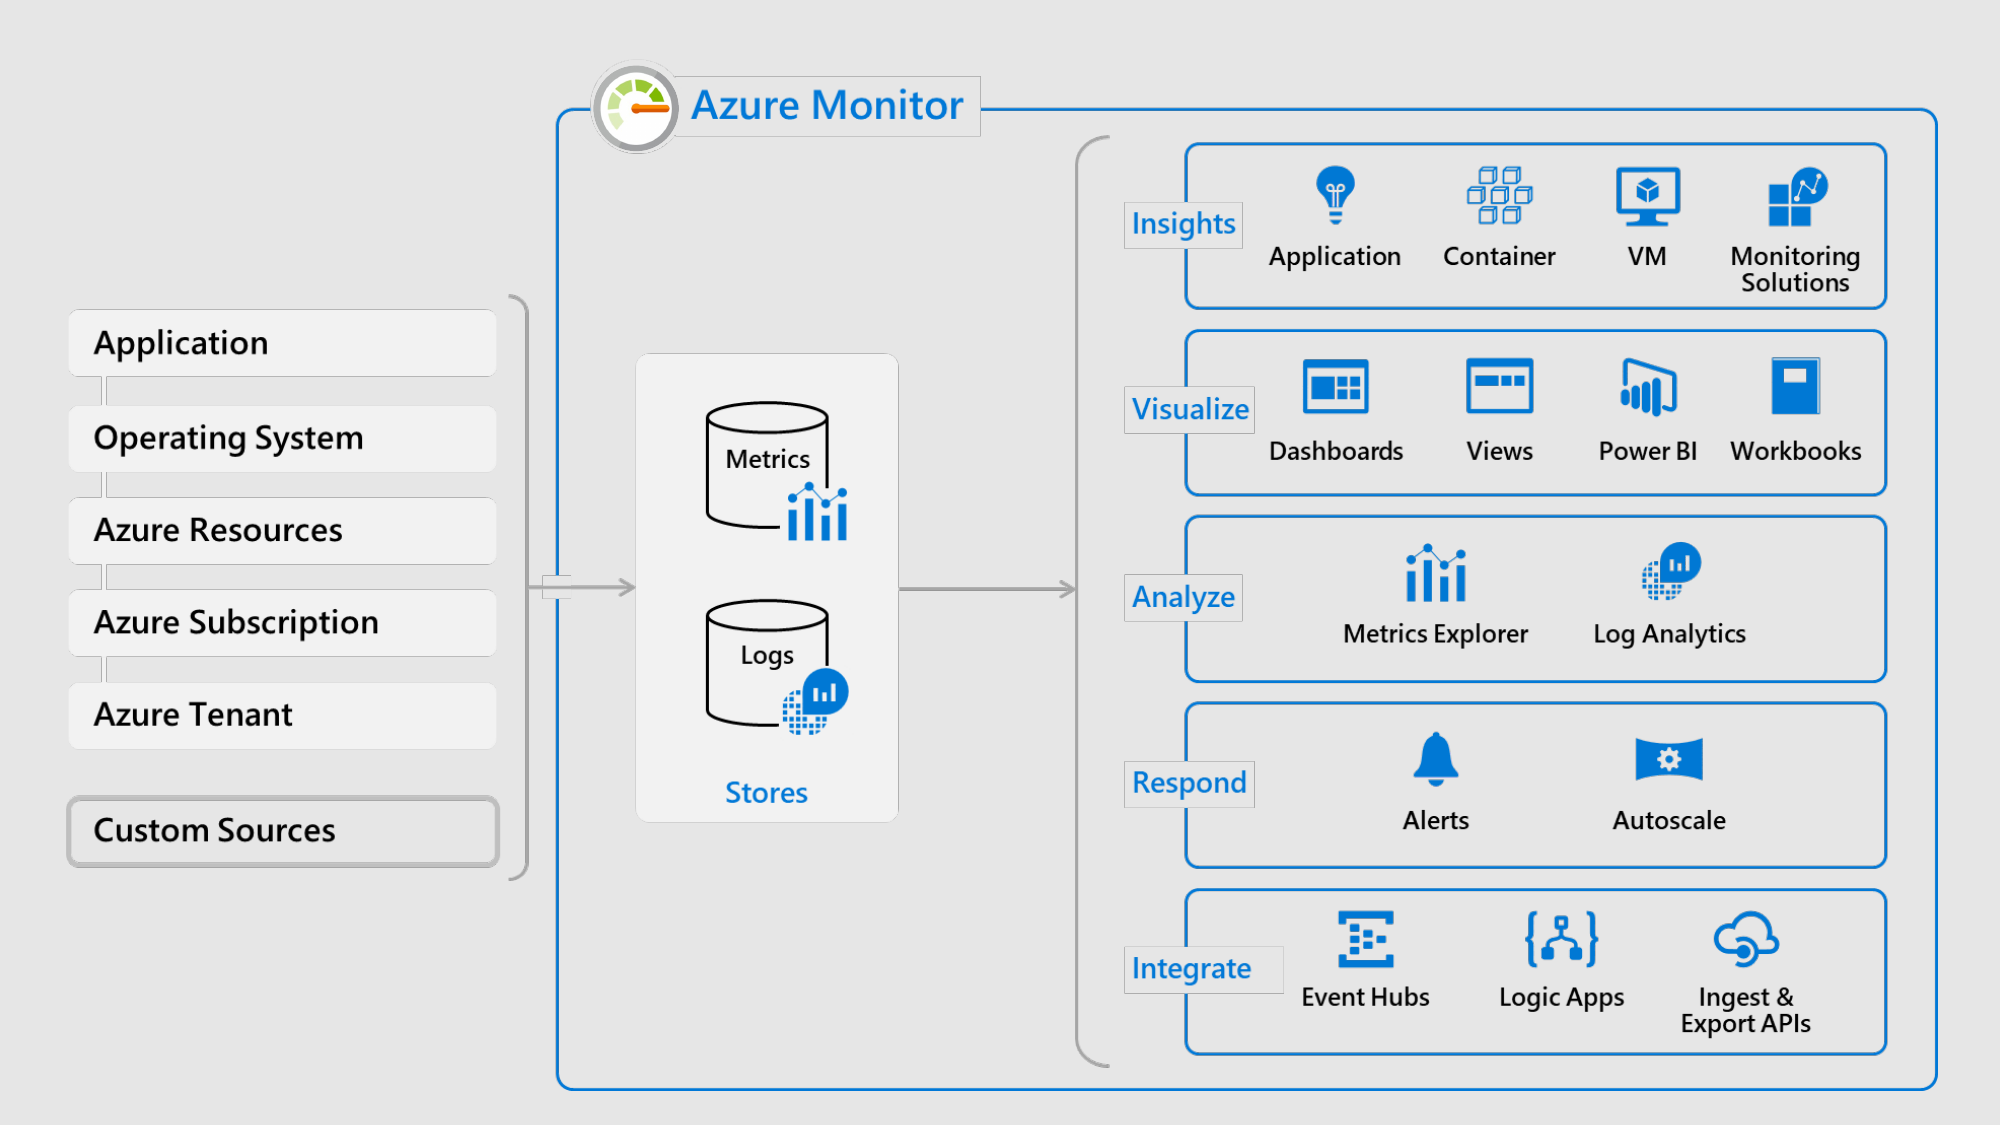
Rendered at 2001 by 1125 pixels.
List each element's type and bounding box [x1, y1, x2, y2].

picture [66, 55, 1938, 1091]
